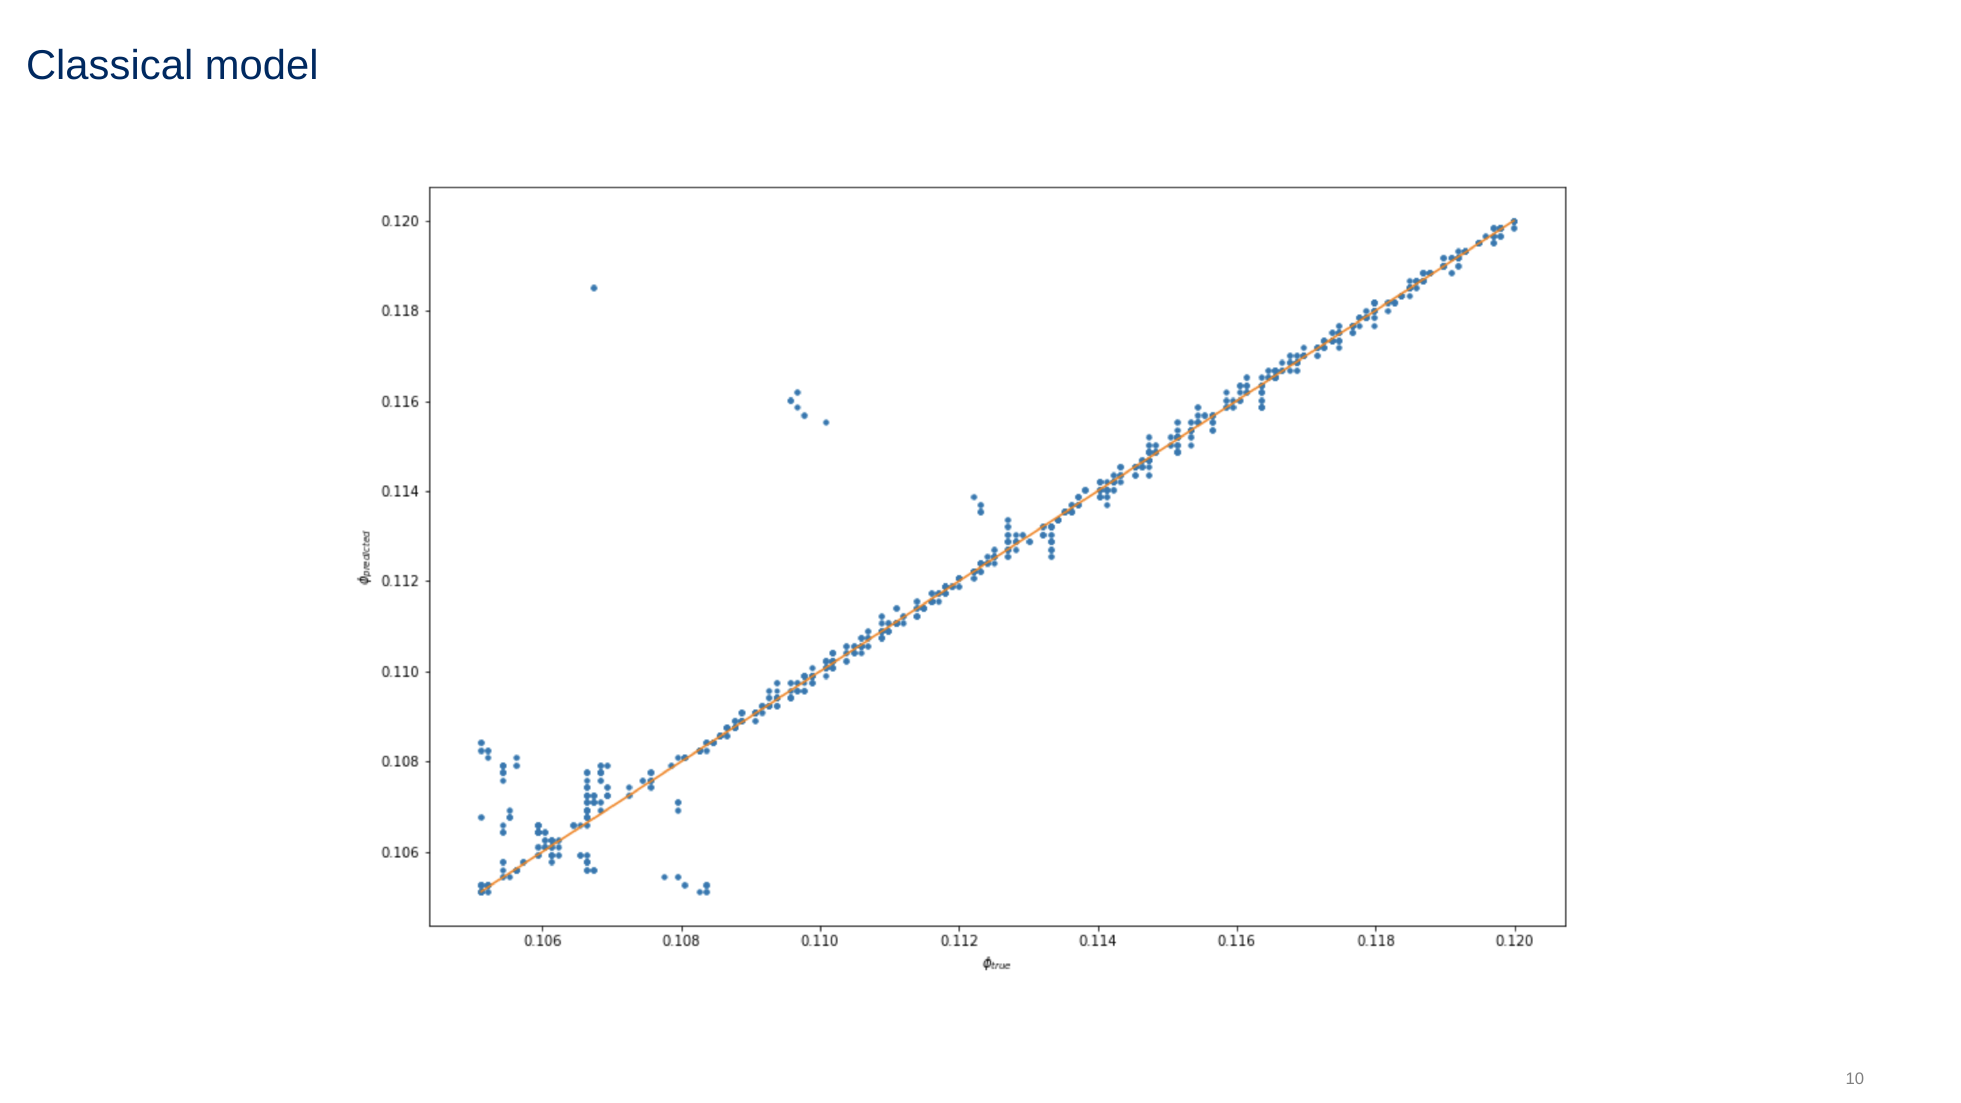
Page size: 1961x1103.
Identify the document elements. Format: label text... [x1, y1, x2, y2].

title Classical model [26, 37, 1912, 89]
picture [309, 173, 1651, 978]
